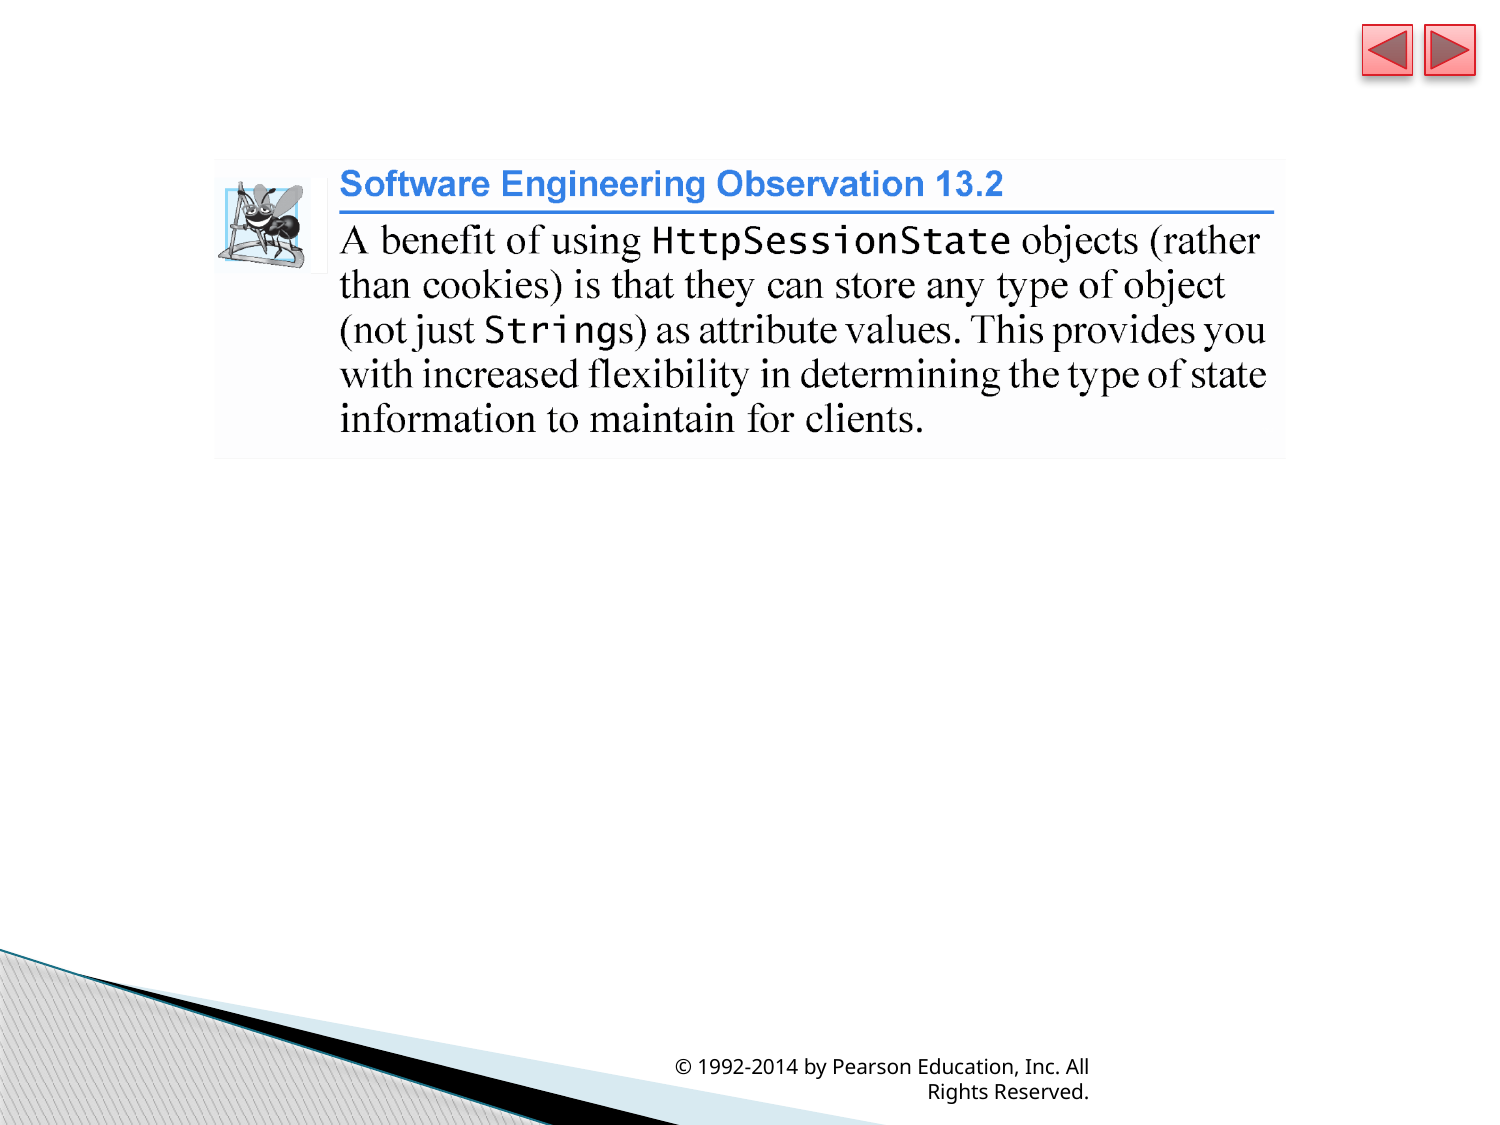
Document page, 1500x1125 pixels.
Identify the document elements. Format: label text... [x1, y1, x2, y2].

picture [0, 106, 1500, 1018]
footer © 1992-2014 by Pearson Education, Inc. All Rights Reserved. [650, 1051, 1105, 1112]
